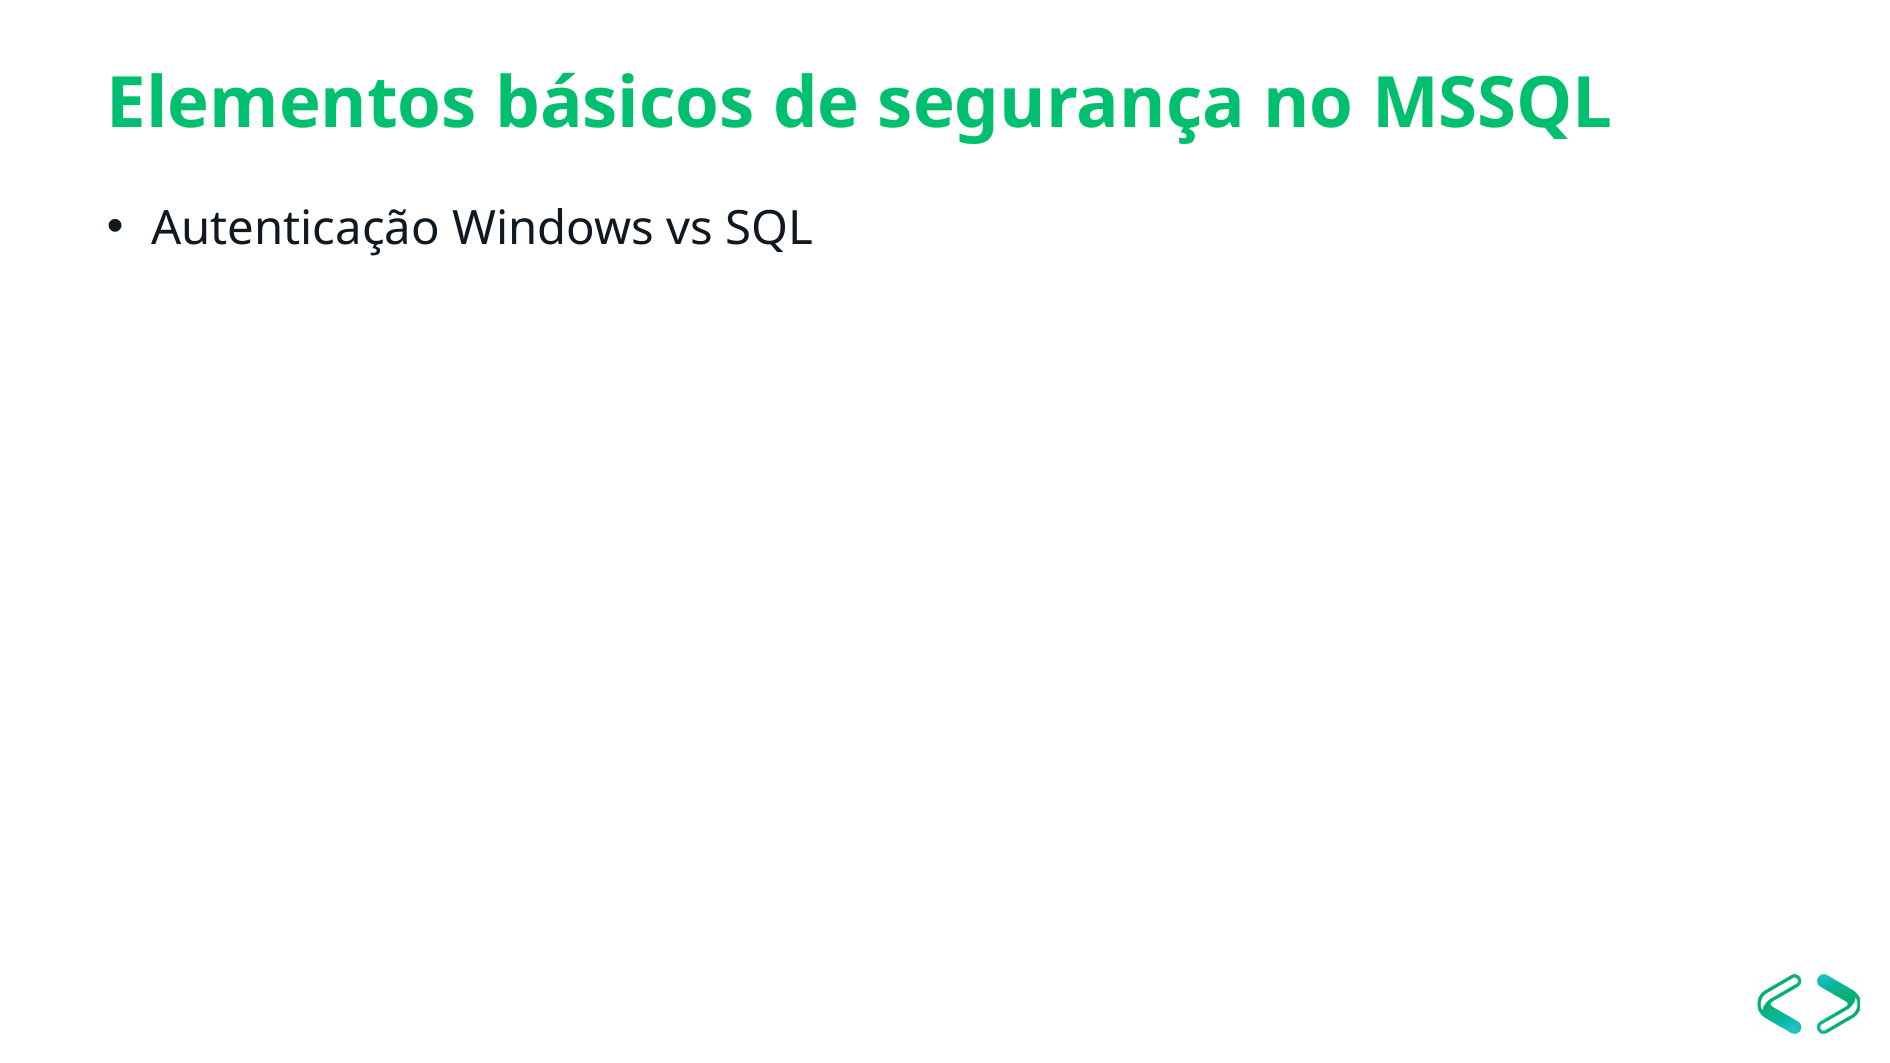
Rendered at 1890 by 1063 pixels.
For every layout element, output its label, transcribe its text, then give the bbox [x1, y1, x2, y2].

text_box Elementos básicos de segurança no MSSQL [92, 49, 1701, 150]
text_box Autenticação Windows vs SQL [92, 189, 1658, 375]
